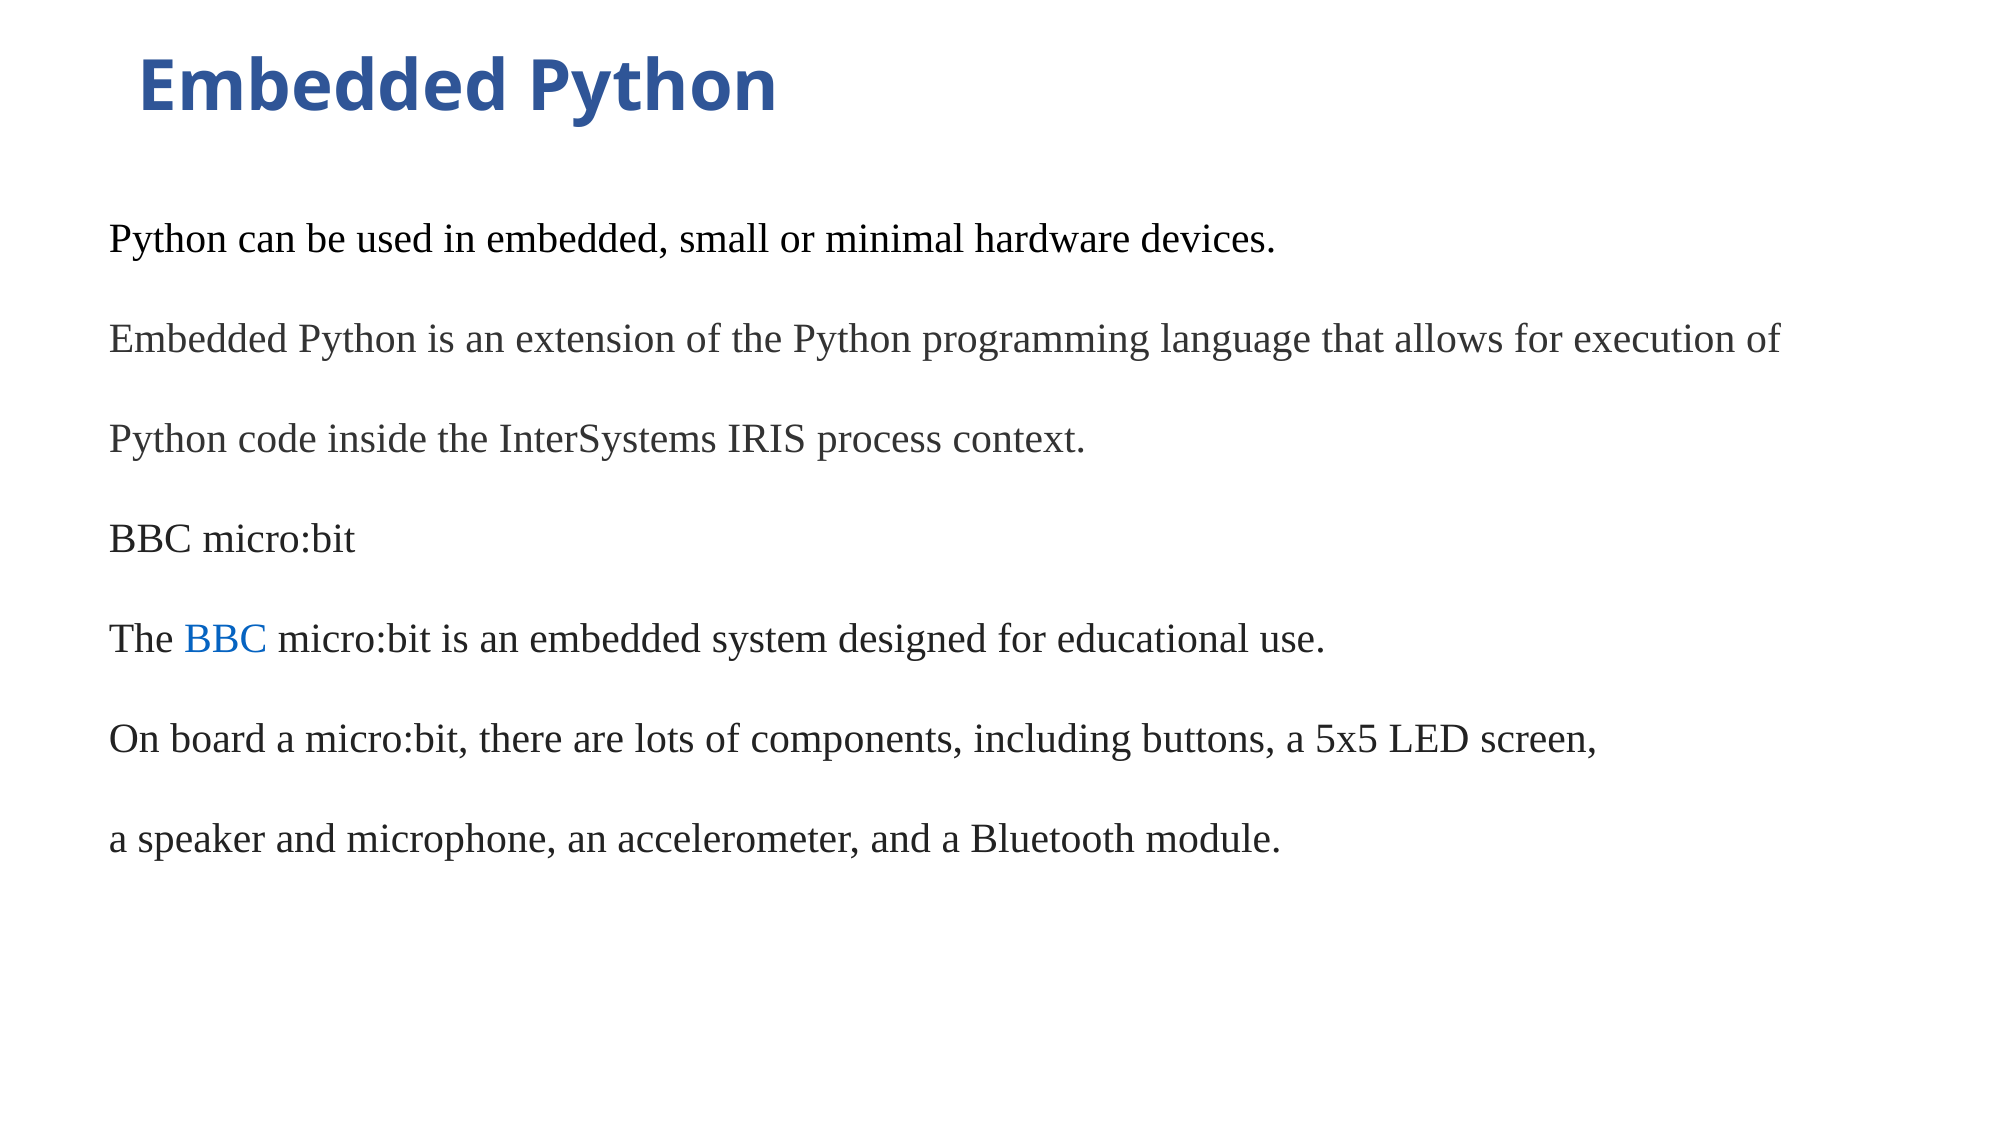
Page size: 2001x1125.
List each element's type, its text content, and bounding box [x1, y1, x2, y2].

text_box Embedded Python [0, 32, 974, 133]
text_box Python can be used in embedded, small or minimal hardware devices. Embedded Python is an extension of the Python programming language that allows for execution of Python code inside the InterSystems IRIS process context. BBC micro:bit The BBC micro:bit is an embedded system designed for educational use. On board a micro:bit, there are lots of components, including buttons, a 5x5 LED screen, a speaker and microphone, an accelerometer, and a Bluetooth module. [93, 153, 1809, 1034]
